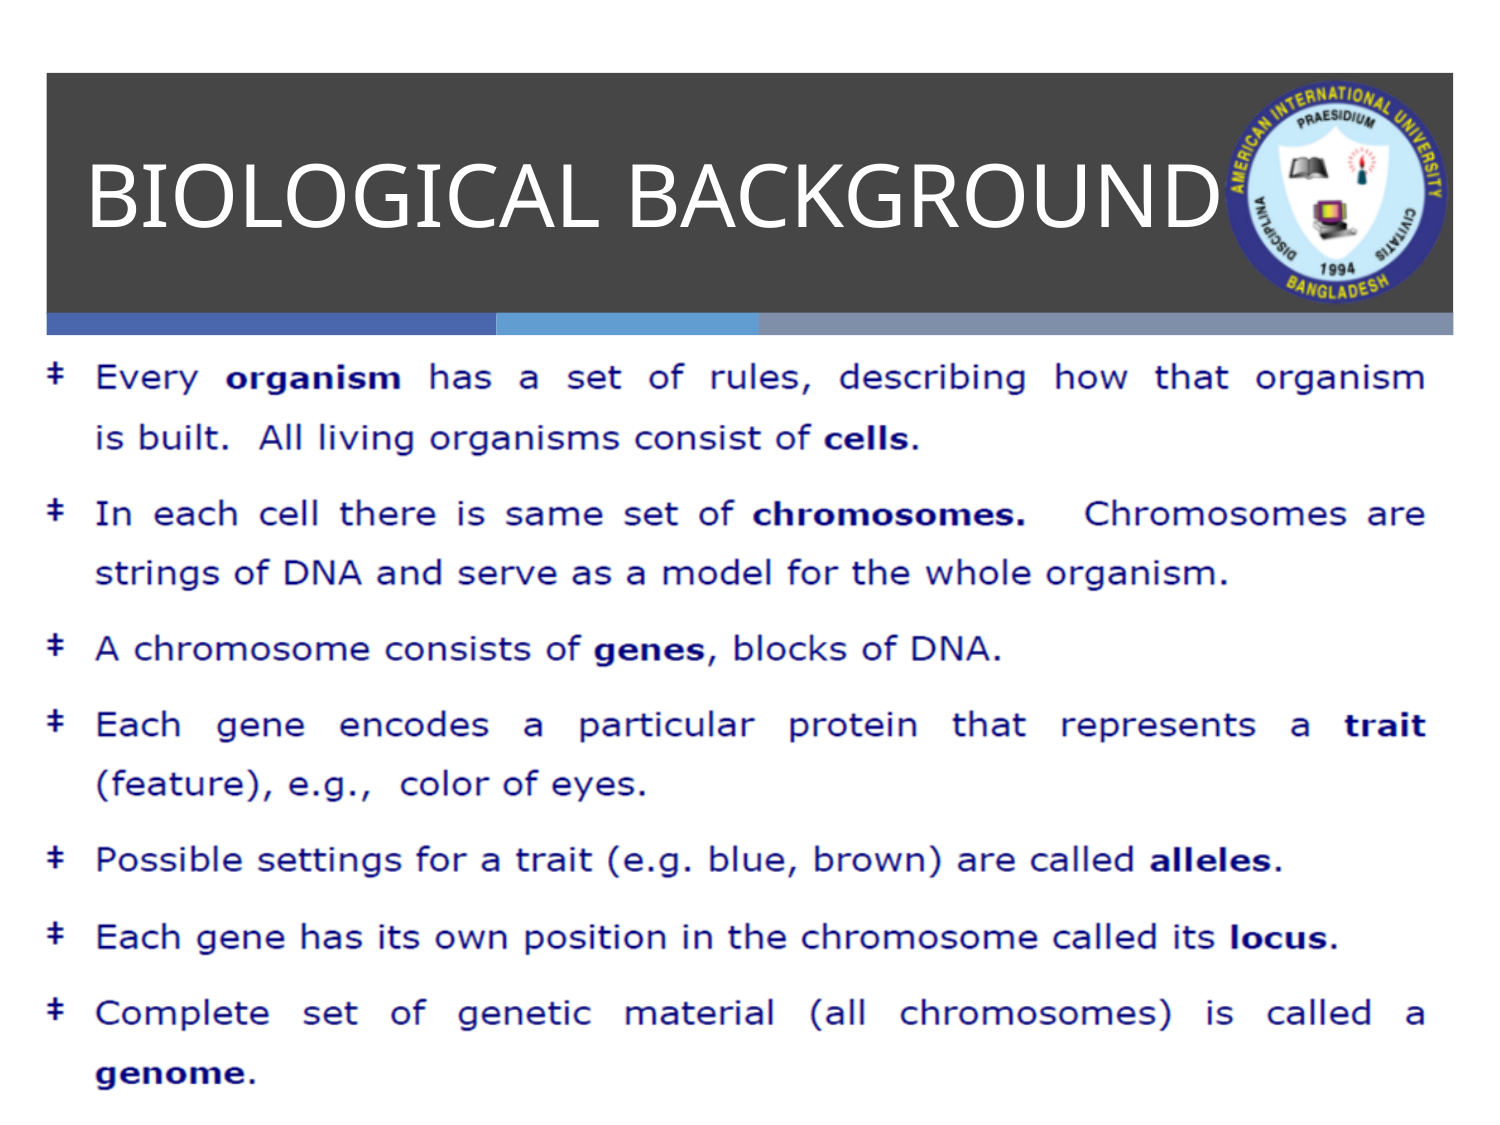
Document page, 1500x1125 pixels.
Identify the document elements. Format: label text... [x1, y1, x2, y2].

title BIOLOGICAL BACKGROUND [69, 73, 1351, 253]
picture [29, 340, 1492, 1124]
picture [1220, 75, 1454, 310]
